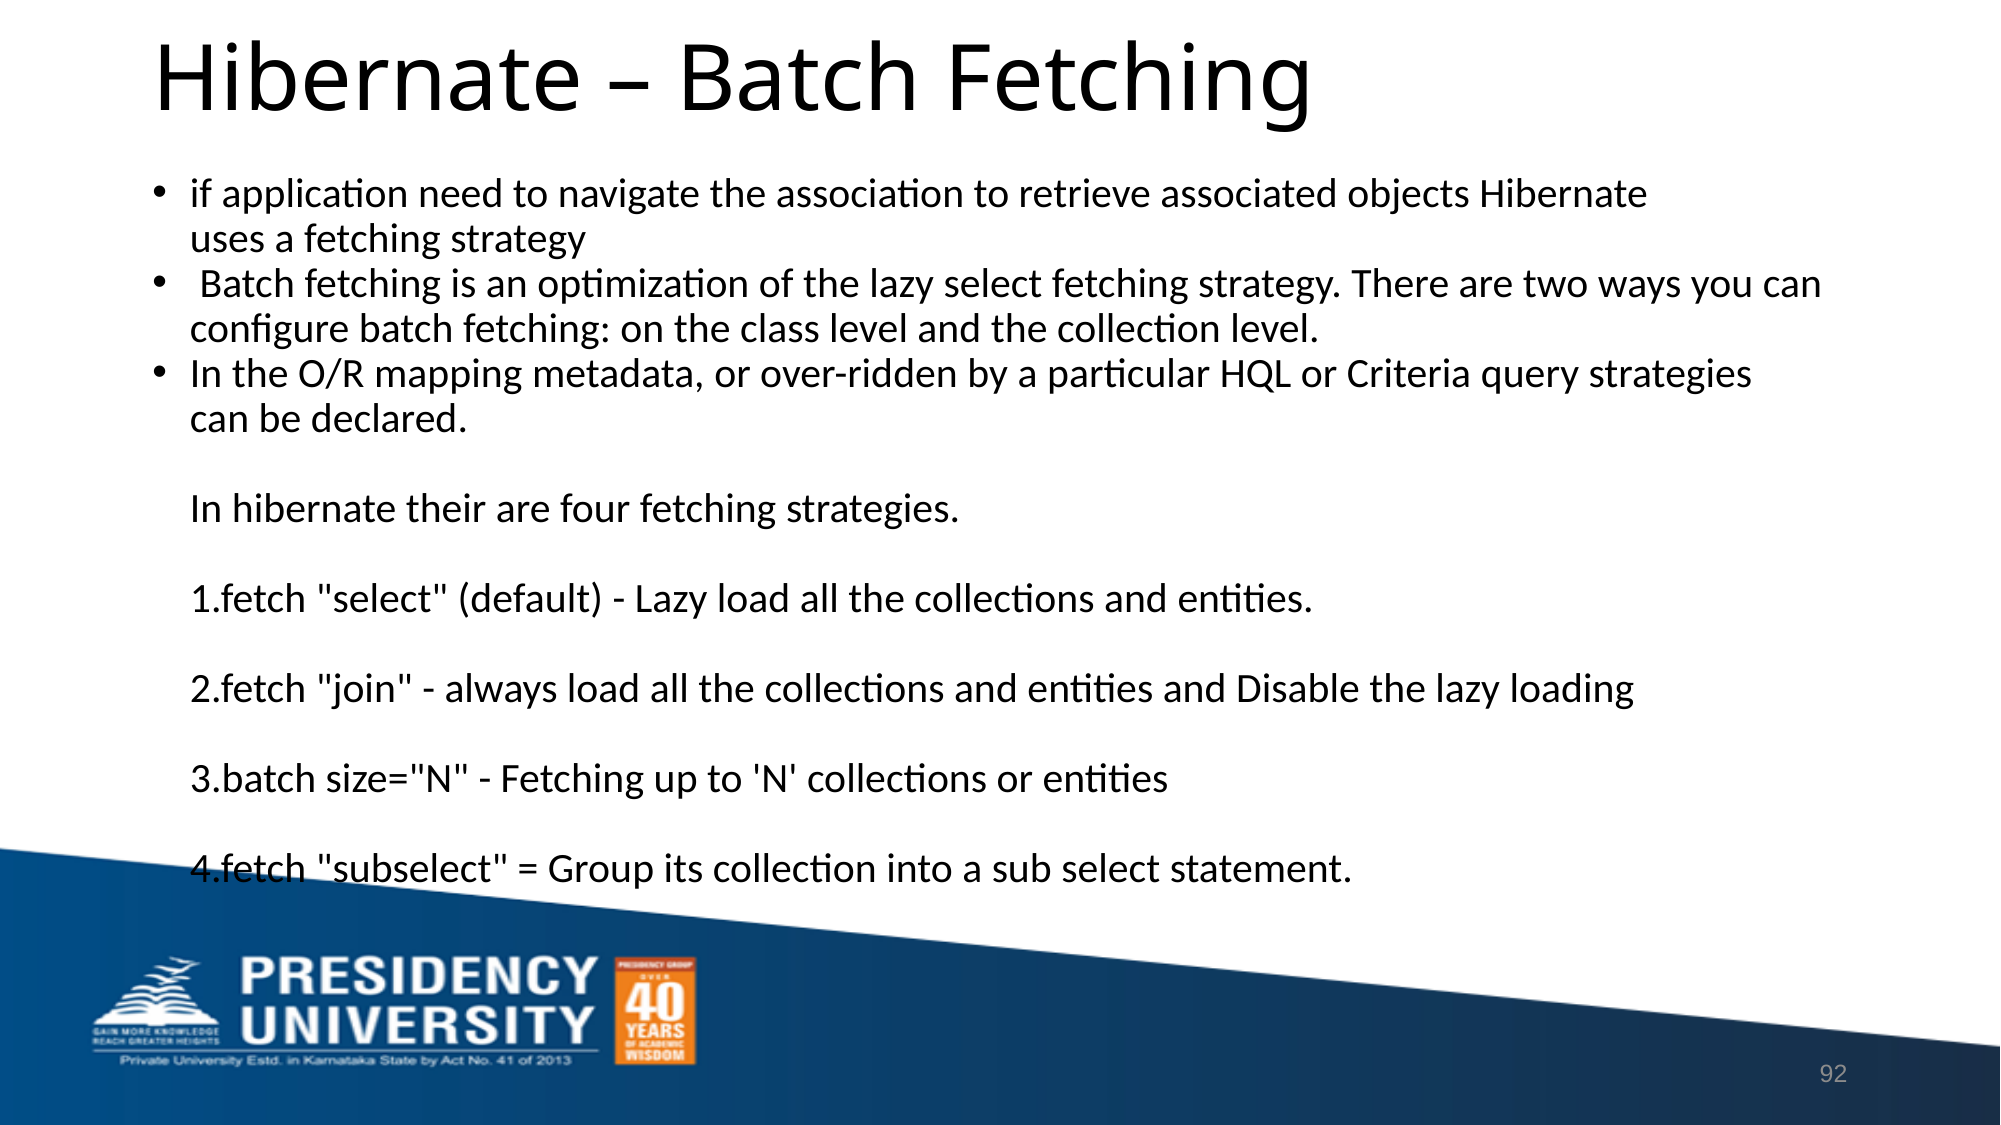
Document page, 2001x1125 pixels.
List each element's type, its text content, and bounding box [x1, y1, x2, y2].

title Hibernate – Batch Fetching [137, 59, 1863, 164]
list if application need to navigate the association to retrieve associated objects Hibernate uses a fetching strategy Batch fetching is an optimization of the lazy select fetching strategy. There are two ways you can configure batch fetching: on the class level and the collection level. In the O/R mapping metadata, or over-ridden by a particular HQL or Criteria query strategies can be declared. In hibernate their are four fetching strategies. 1.fetch "select" (default) - Lazy load all the collections and entities. 2.fetch "join" - always load all the collections and entities and Disable the lazy loading 3.batch size="N" - Fetching up to 'N' collections or entities 4.fetch "subselect" = Group its collection into a sub select statement. [137, 164, 1863, 1014]
picture [0, 845, 2000, 1125]
slide_number 92 [1412, 1042, 1863, 1103]
